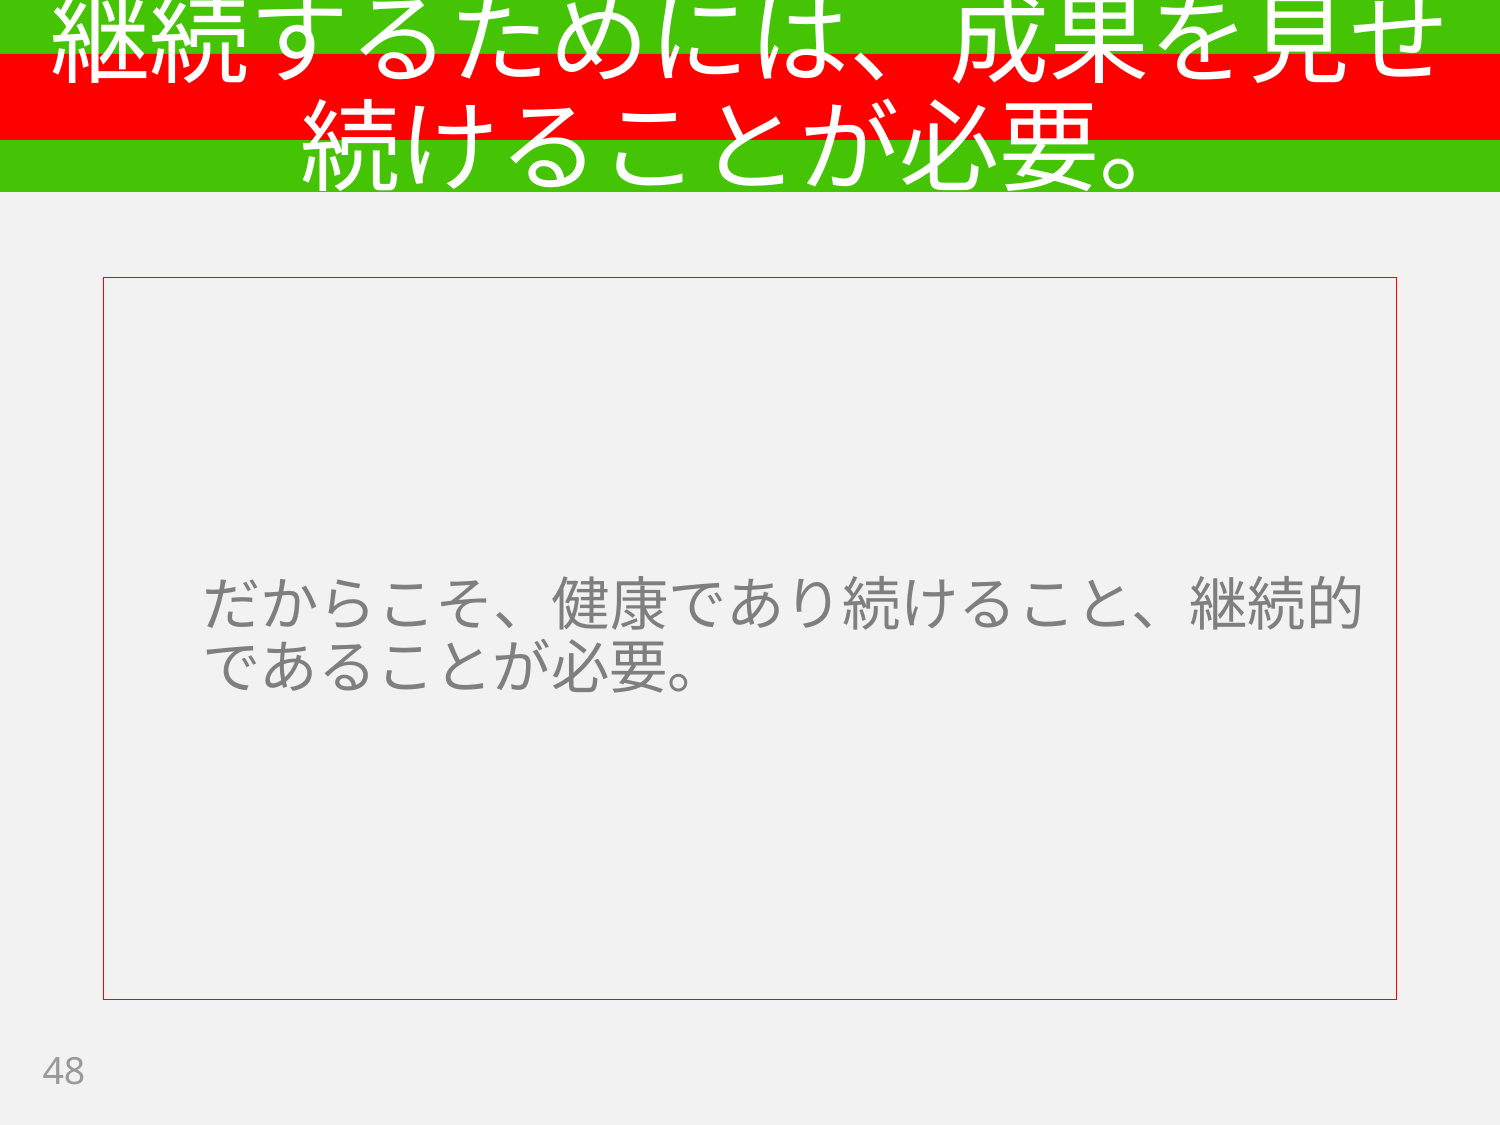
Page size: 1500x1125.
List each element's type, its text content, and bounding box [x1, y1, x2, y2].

title 継続するためには、成果を見せ続けることが必要。 [0, 53, 1500, 140]
slide_number 48 [27, 1042, 146, 1102]
list だからこそ、健康であり続けること、継続的であることが必要。 [103, 277, 1397, 1000]
